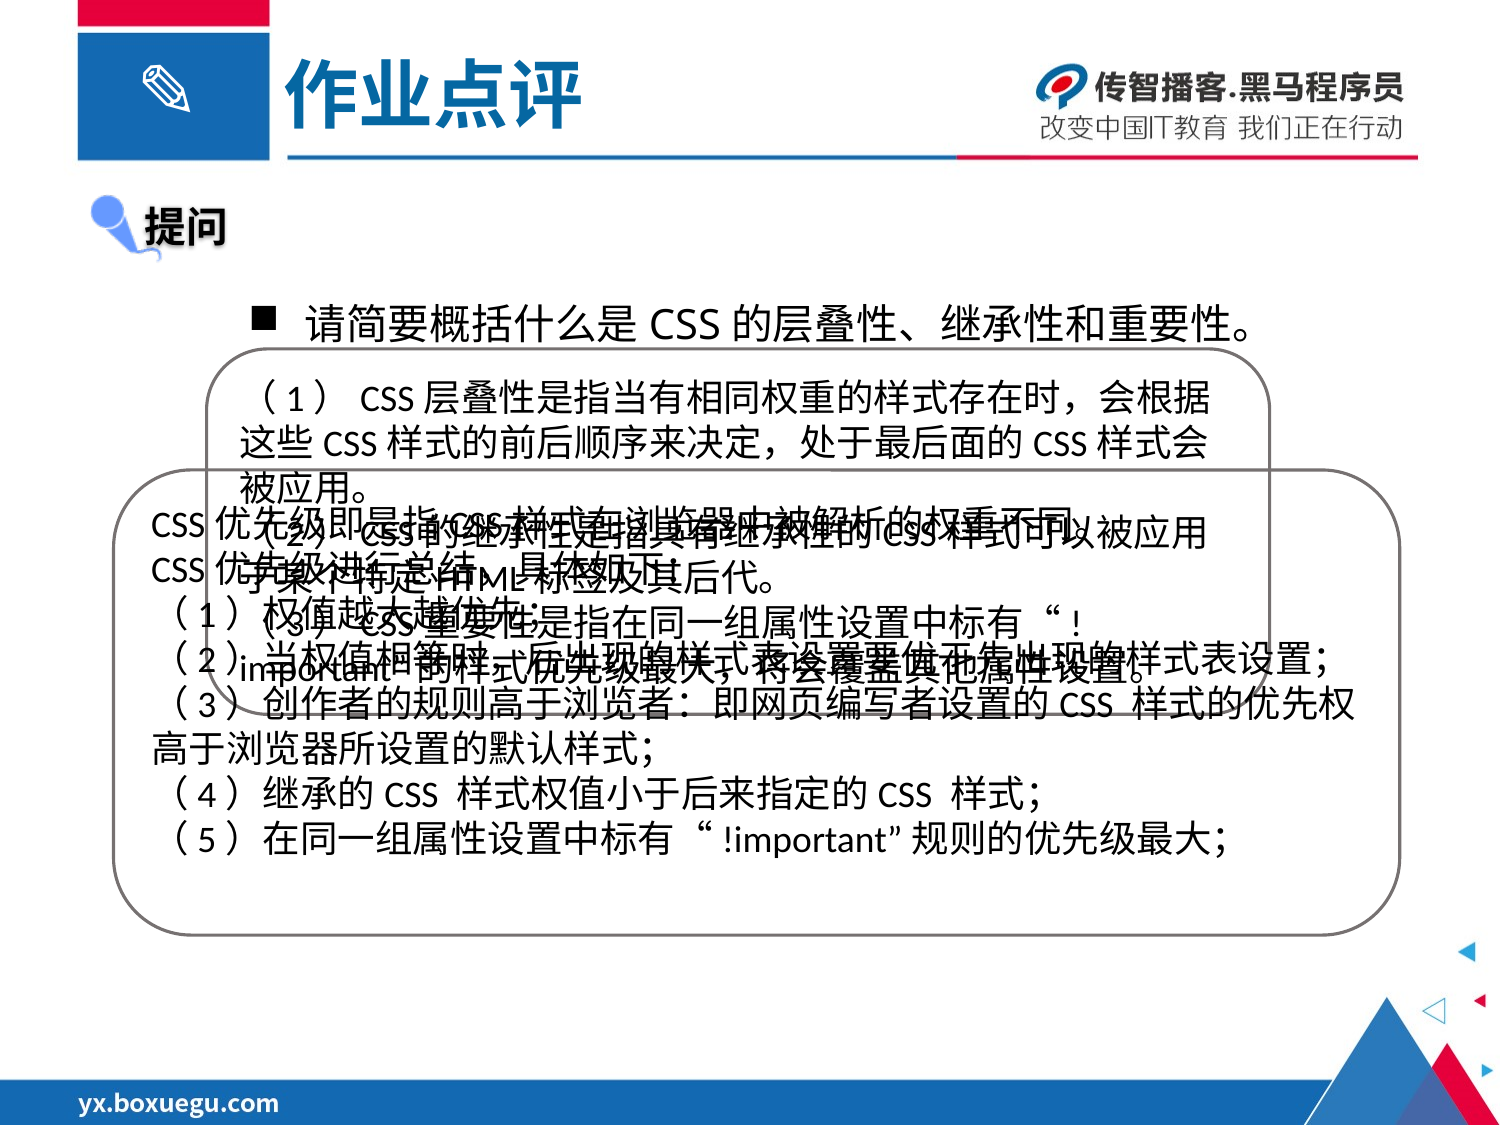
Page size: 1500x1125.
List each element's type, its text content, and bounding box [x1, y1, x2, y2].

text_box （1）CSS层叠性是指当有相同权重的样式存在时，会根据这些CSS样式的前后顺序来决定，处于最后面的CSS样式会被应用。 （2）CSS的继承性是指具有继承性的CSS样式可以被应用于某个特定HTML标签及其后代。 （3）CSS重要性是指在同一组属性设置中标有“!important”的样式优先级最大，将会覆盖其他属性设置。 [206, 348, 1270, 469]
text_box CSS优先级即是指CSS样式在浏览器中被解析的权重不同。 CSS优先级进行总结，具体如下： （1）权值越大越优先； （2）当权值相等时，后出现的样式表设置要优于先出现的样式表设置； （3）创作者的规则高于浏览者：即网页编写者设置的CSS 样式的优先权高于浏览器所设置的默认样式； （4）继承的CSS 样式权值小于后来指定的CSS 样式； （5）在同一组属性设置中标有“!important”规则的优先级最大； [113, 469, 1400, 936]
picture [0, 0, 1500, 1125]
text_box 提问 [163, 193, 243, 259]
text_box 作业点评 [268, 29, 1500, 156]
text_box 请简要概括什么是CSS的层叠性、继承性和重要性。 请简述什么是CSS的优先级，并做出总结。 [8, 265, 1317, 709]
